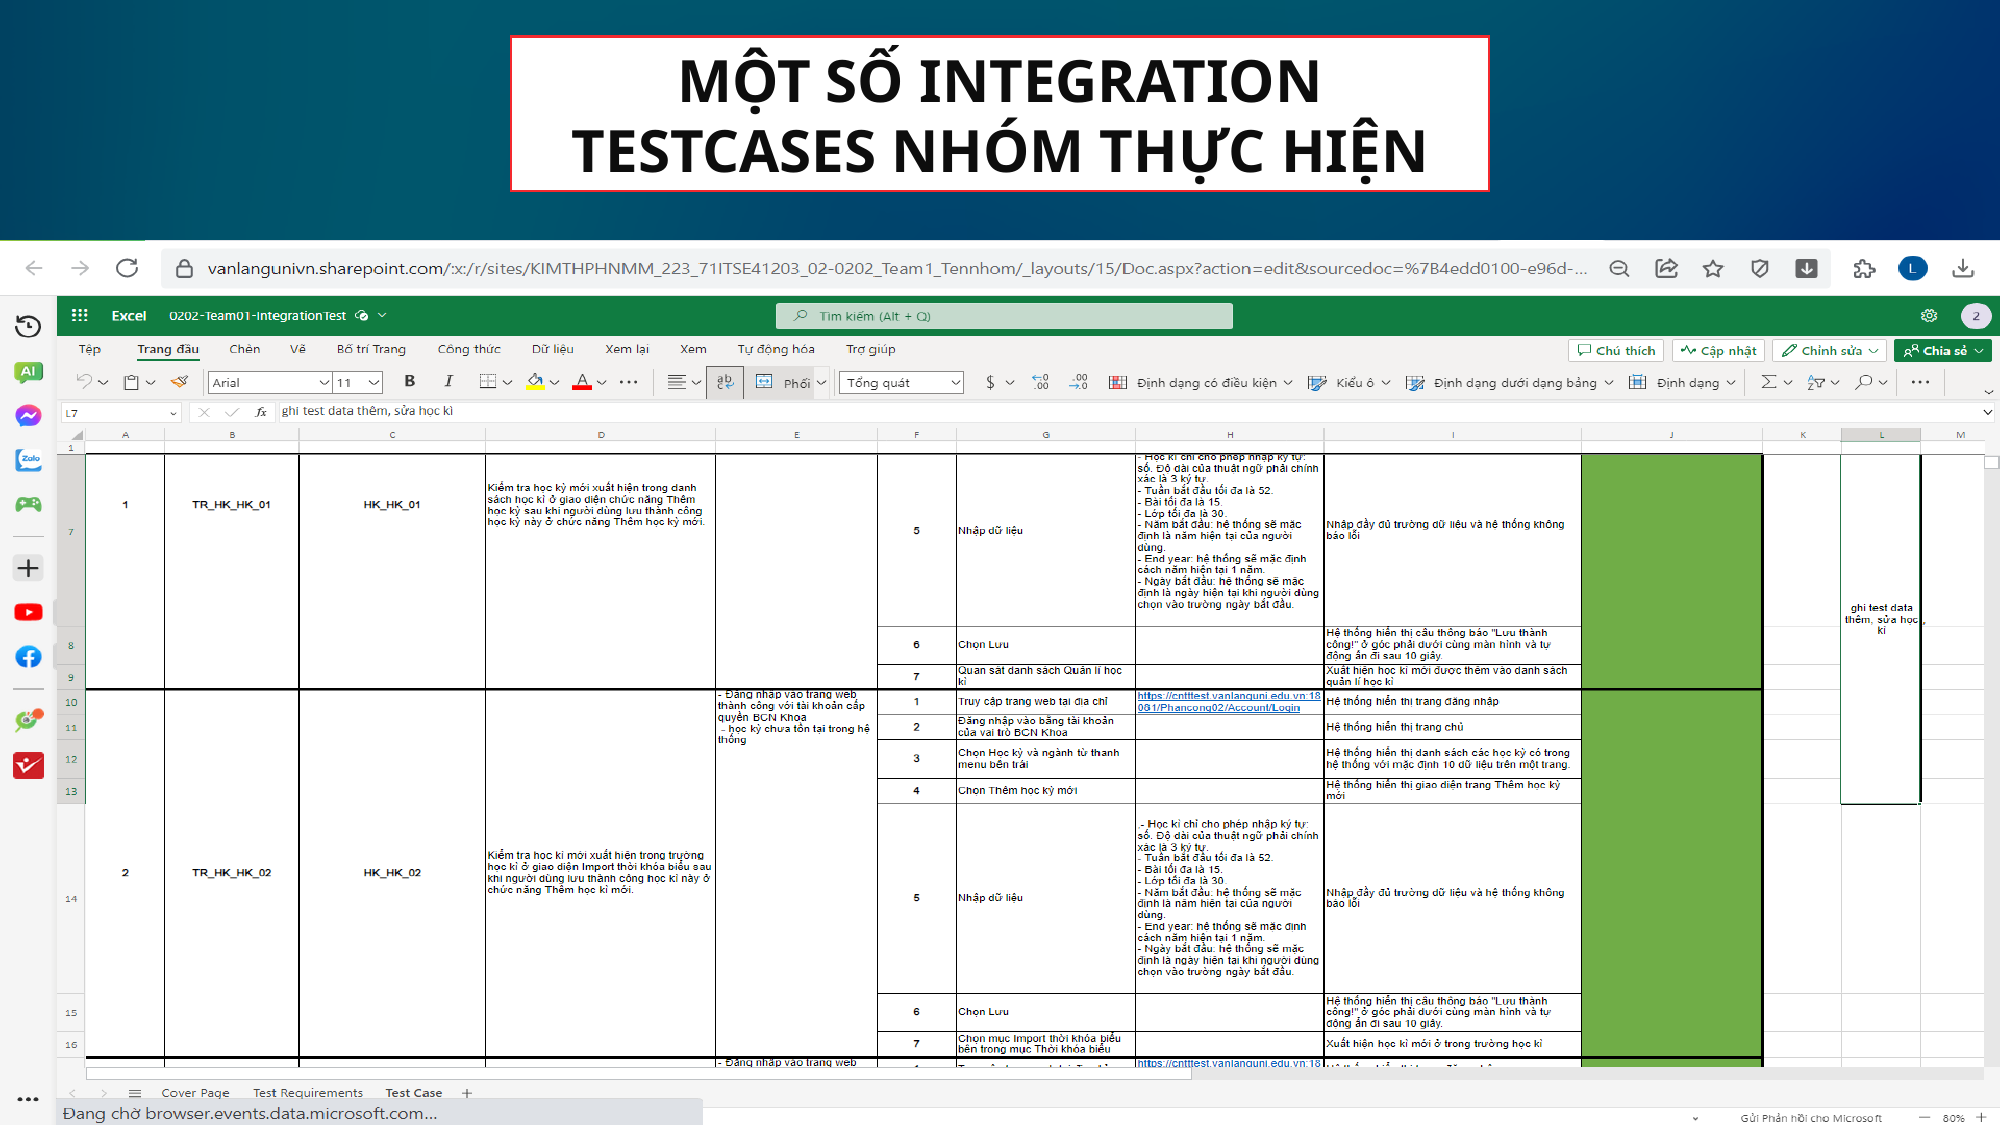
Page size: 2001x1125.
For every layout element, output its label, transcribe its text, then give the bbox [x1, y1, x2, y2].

text_box Một số integration testcases nhóm thực hiện [510, 35, 1490, 192]
picture [0, 0, 2000, 1125]
